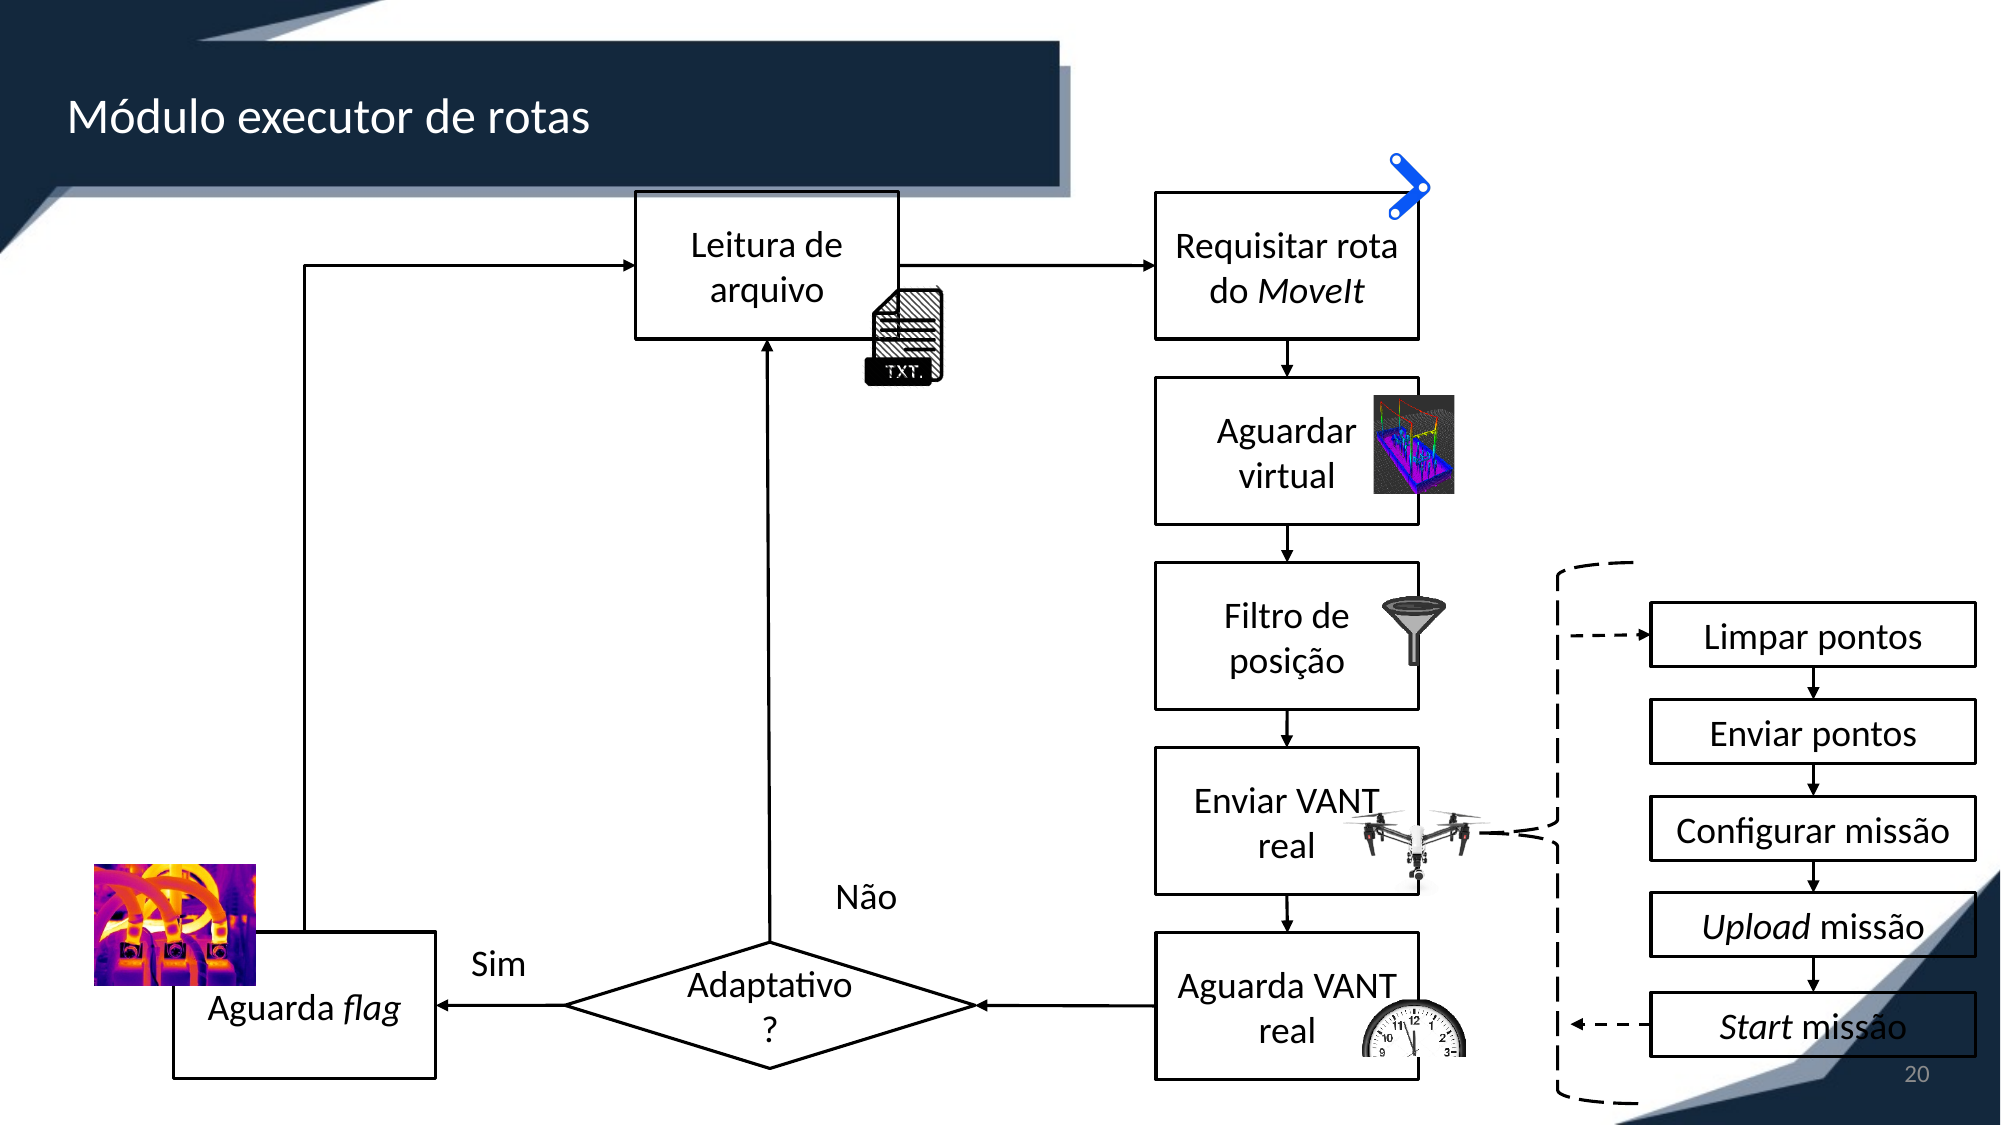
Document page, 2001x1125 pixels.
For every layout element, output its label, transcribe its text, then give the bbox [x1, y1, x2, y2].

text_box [1155, 709, 1510, 937]
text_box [1155, 523, 1446, 708]
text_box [641, 338, 1150, 1069]
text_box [635, 191, 893, 337]
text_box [1155, 338, 1455, 525]
text_box Módulo executor de rotas [19, 42, 1059, 185]
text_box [93, 265, 636, 1080]
picture [0, 0, 2001, 1125]
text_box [898, 153, 1440, 340]
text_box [1155, 894, 1467, 1080]
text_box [1476, 562, 1977, 1104]
